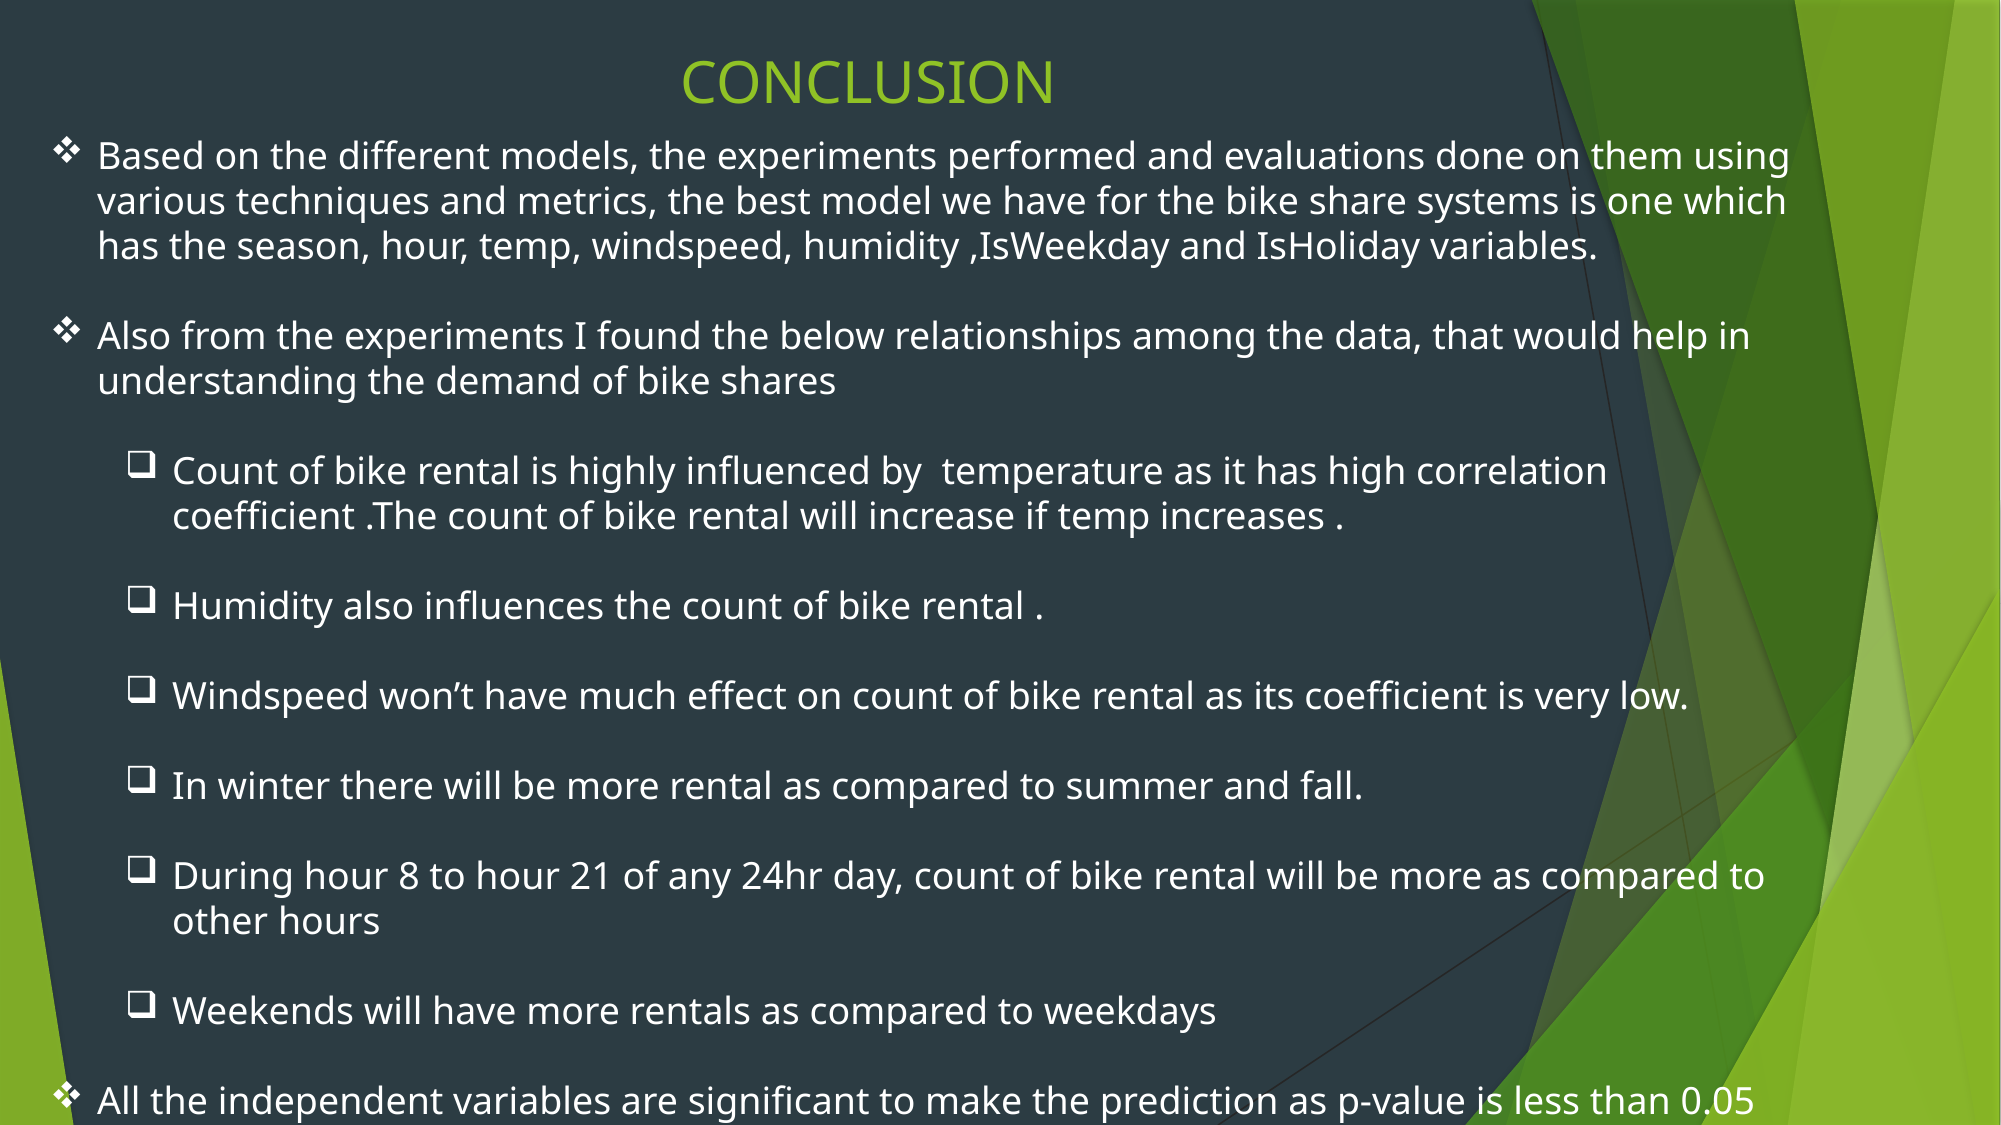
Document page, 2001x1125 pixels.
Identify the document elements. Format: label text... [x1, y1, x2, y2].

text_box CONCLUSION [283, 37, 1454, 153]
text_box Based on the different models, the experiments performed and evaluations done on them using various techniques and metrics, the best model we have for the bike share systems is one which has the season, hour, temp, windspeed, humidity ,IsWeekday and IsHoliday variables. Also from the experiments I found the below relationships among the data, that would help in understanding the demand of bike shares Count of bike rental is highly influenced by temperature as it has high correlation coefficient .The count of bike rental will increase if temp increases . Humidity also influences the count of bike rental . Windspeed won’t have much effect on count of bike rental as its coefficient is very low. In winter there will be more rental as compared to summer and fall. During hour 8 to hour 21 of any 24hr day, count of bike rental will be more as compared to other hours Weekends will have more rentals as compared to weekdays All the independent variables are significant to make the prediction as p-value is less than 0.05 [35, 124, 1873, 1125]
